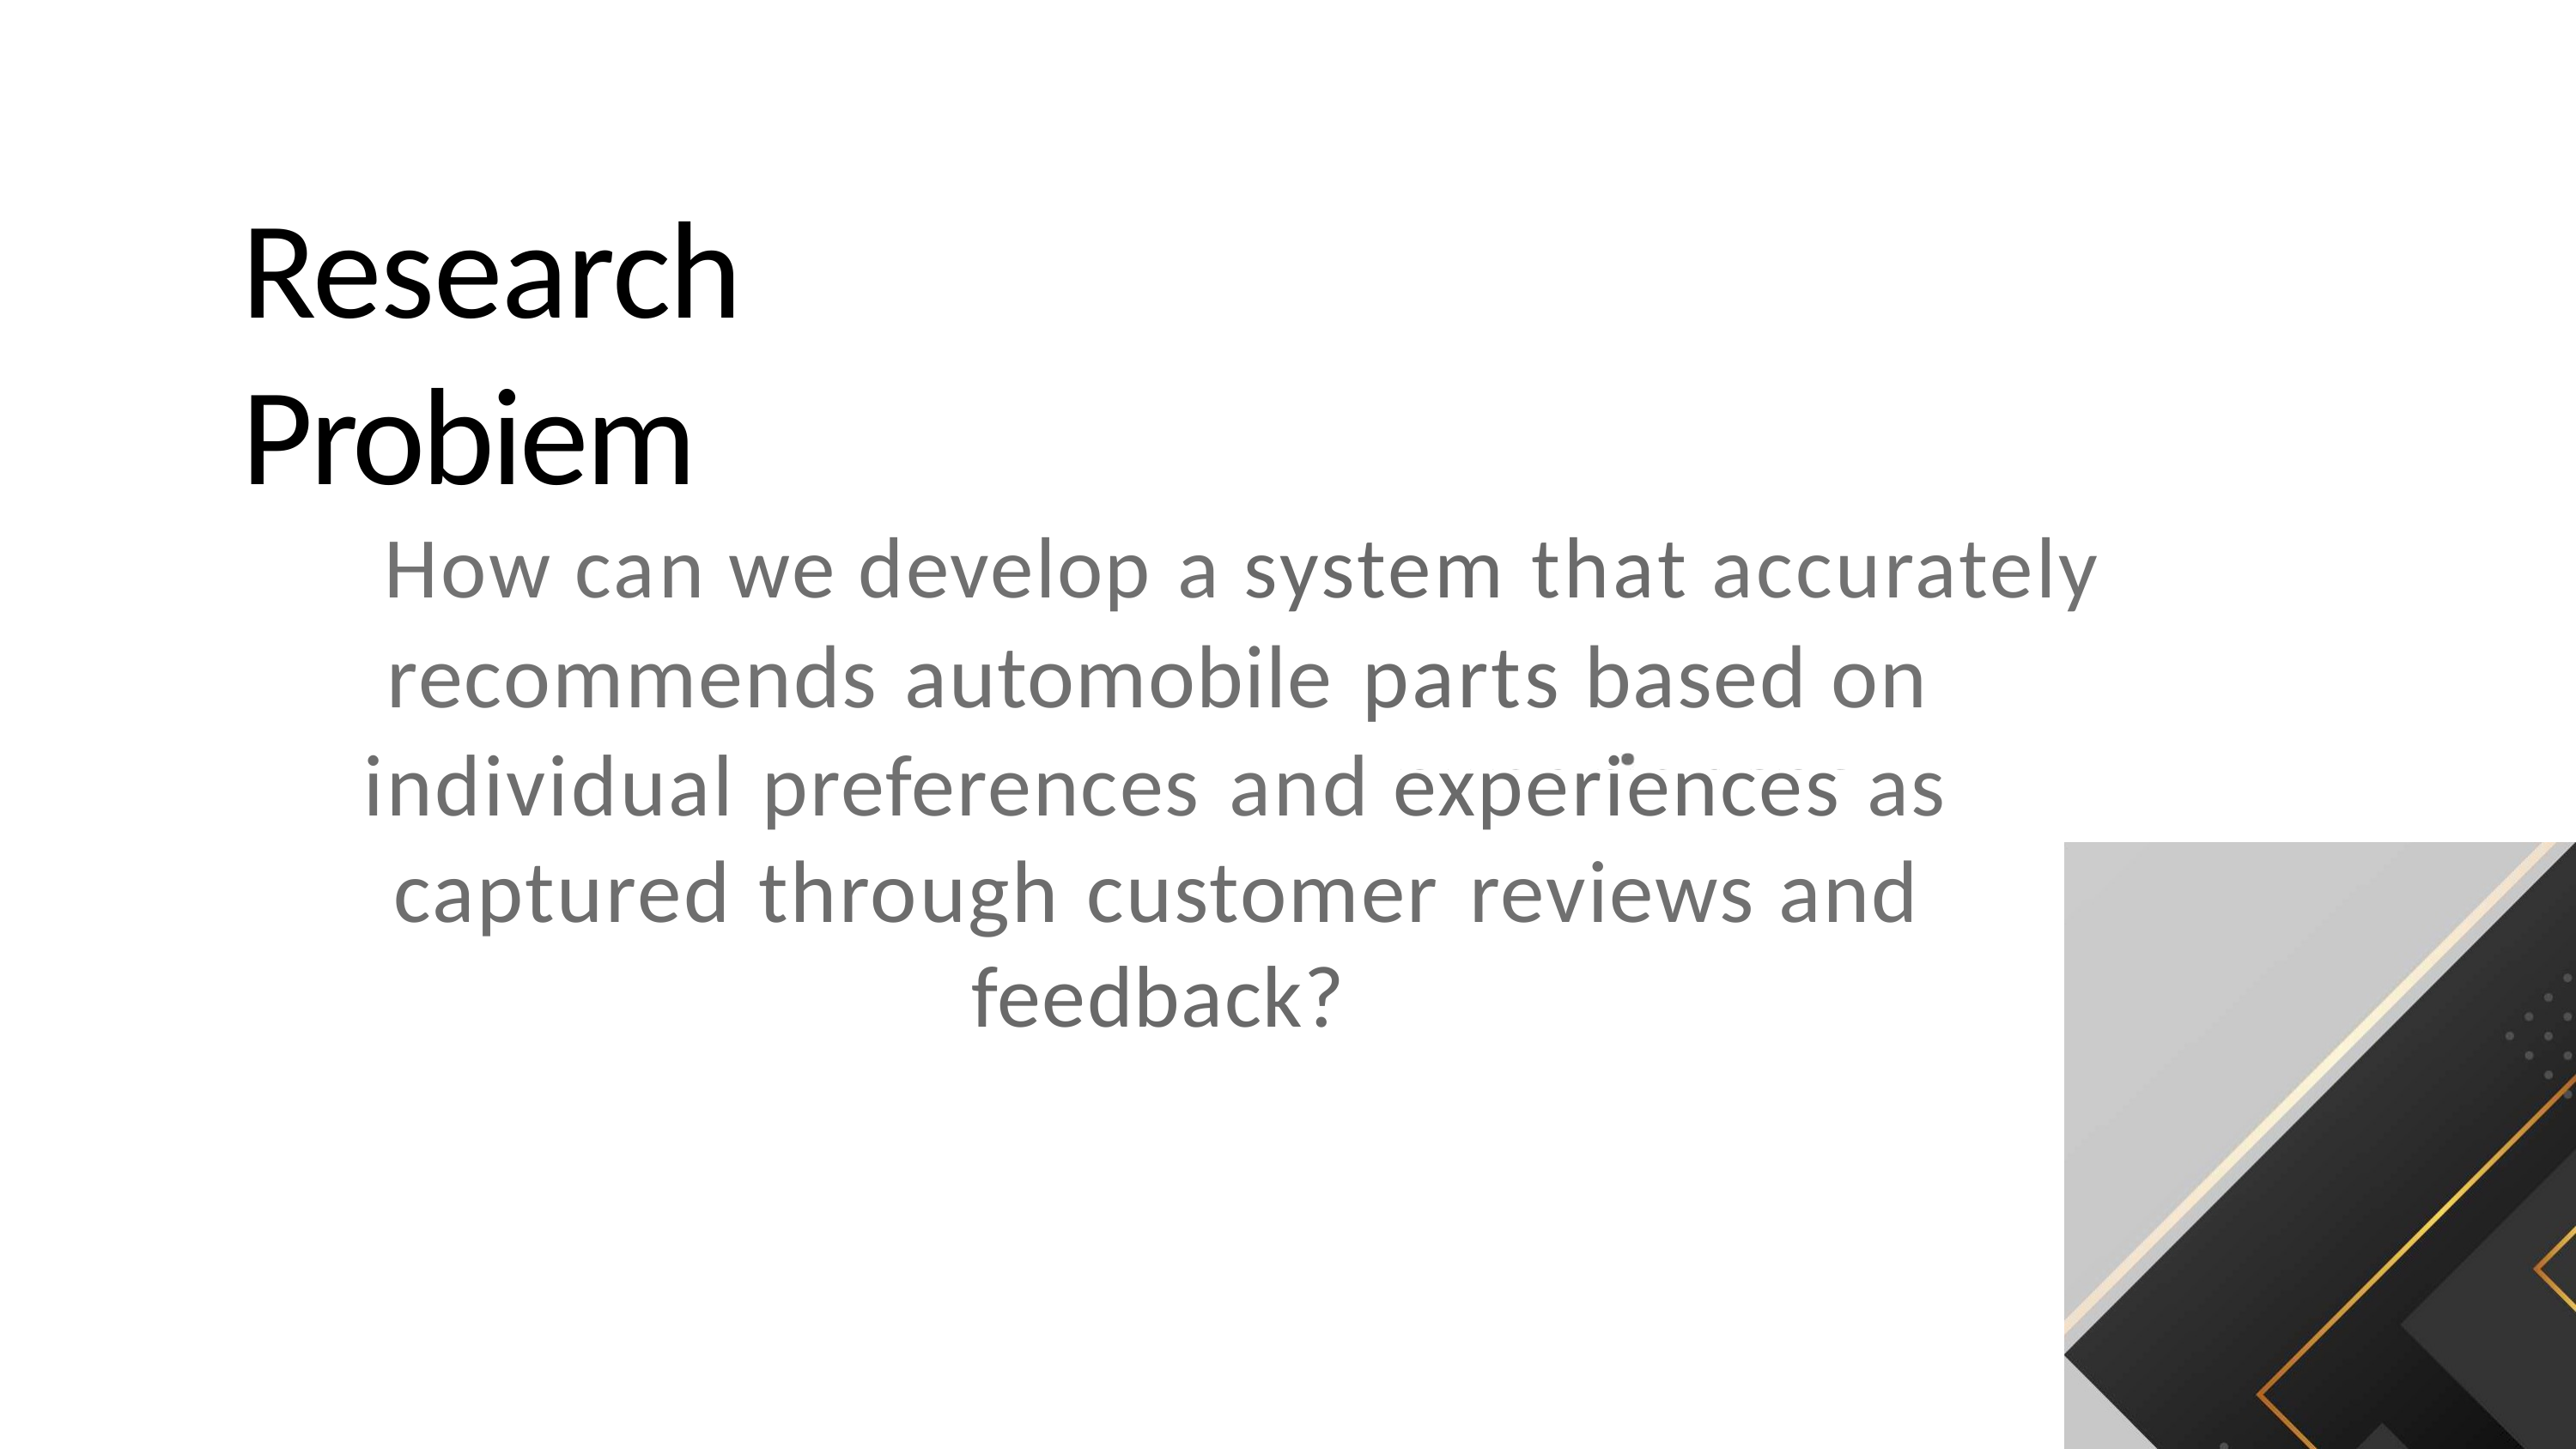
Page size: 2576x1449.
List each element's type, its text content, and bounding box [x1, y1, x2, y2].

picture [2063, 842, 2576, 1449]
text_box How can we develop a system that accurately recommends automobile parts based on individual preferences and experiences as captured through customer reviews and feedback? [349, 509, 2117, 1045]
title Research Probiem [240, 178, 1227, 512]
picture [1400, 753, 1846, 770]
